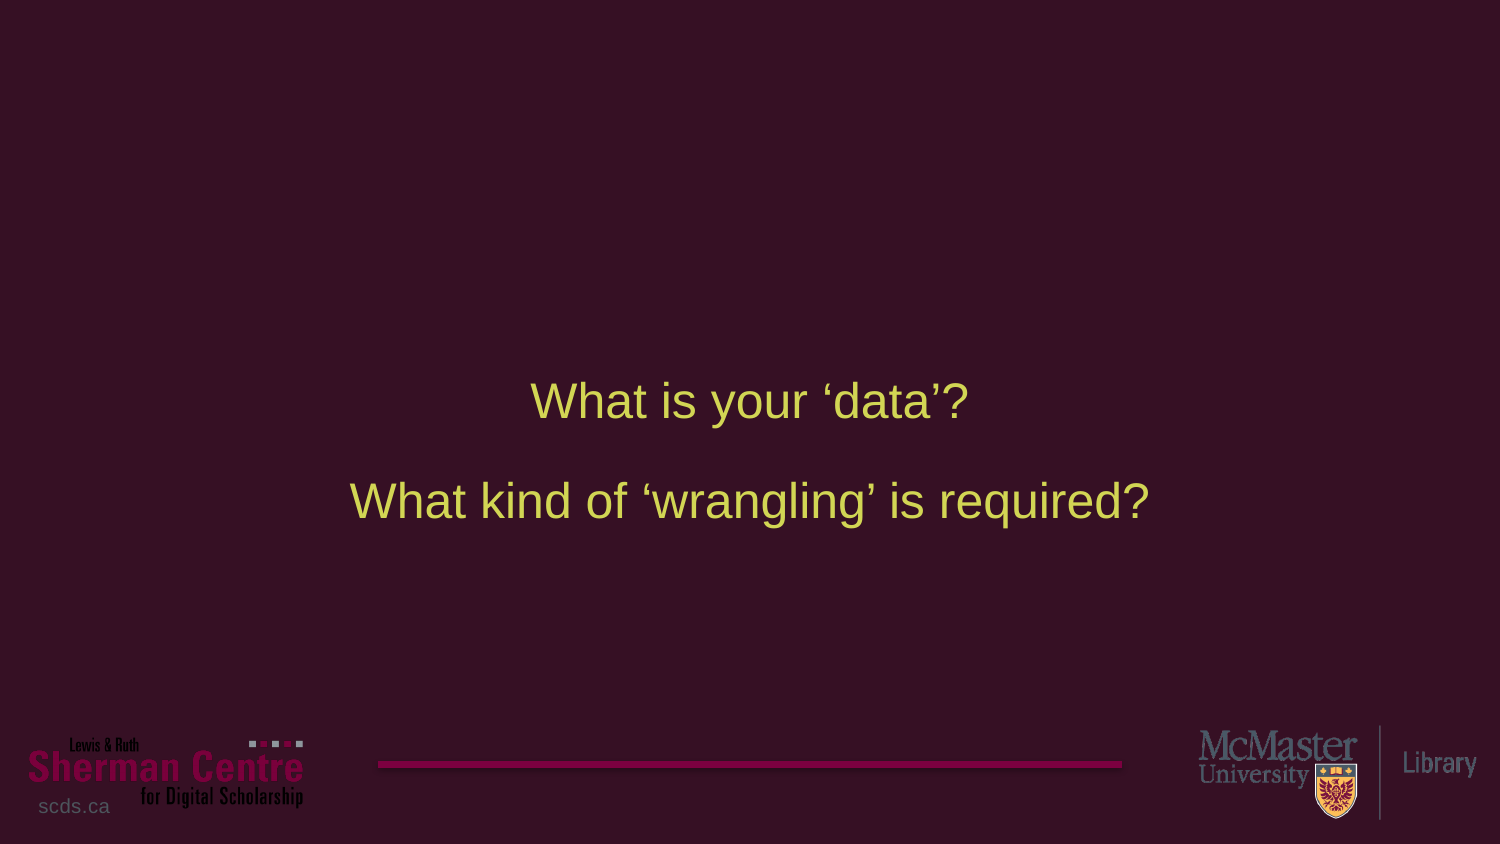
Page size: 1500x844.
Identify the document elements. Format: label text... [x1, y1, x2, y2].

picture [1198, 725, 1477, 820]
picture [26, 689, 305, 844]
list What is your ‘data’? What kind of ‘wrangling’ is required? [51, 164, 1449, 798]
